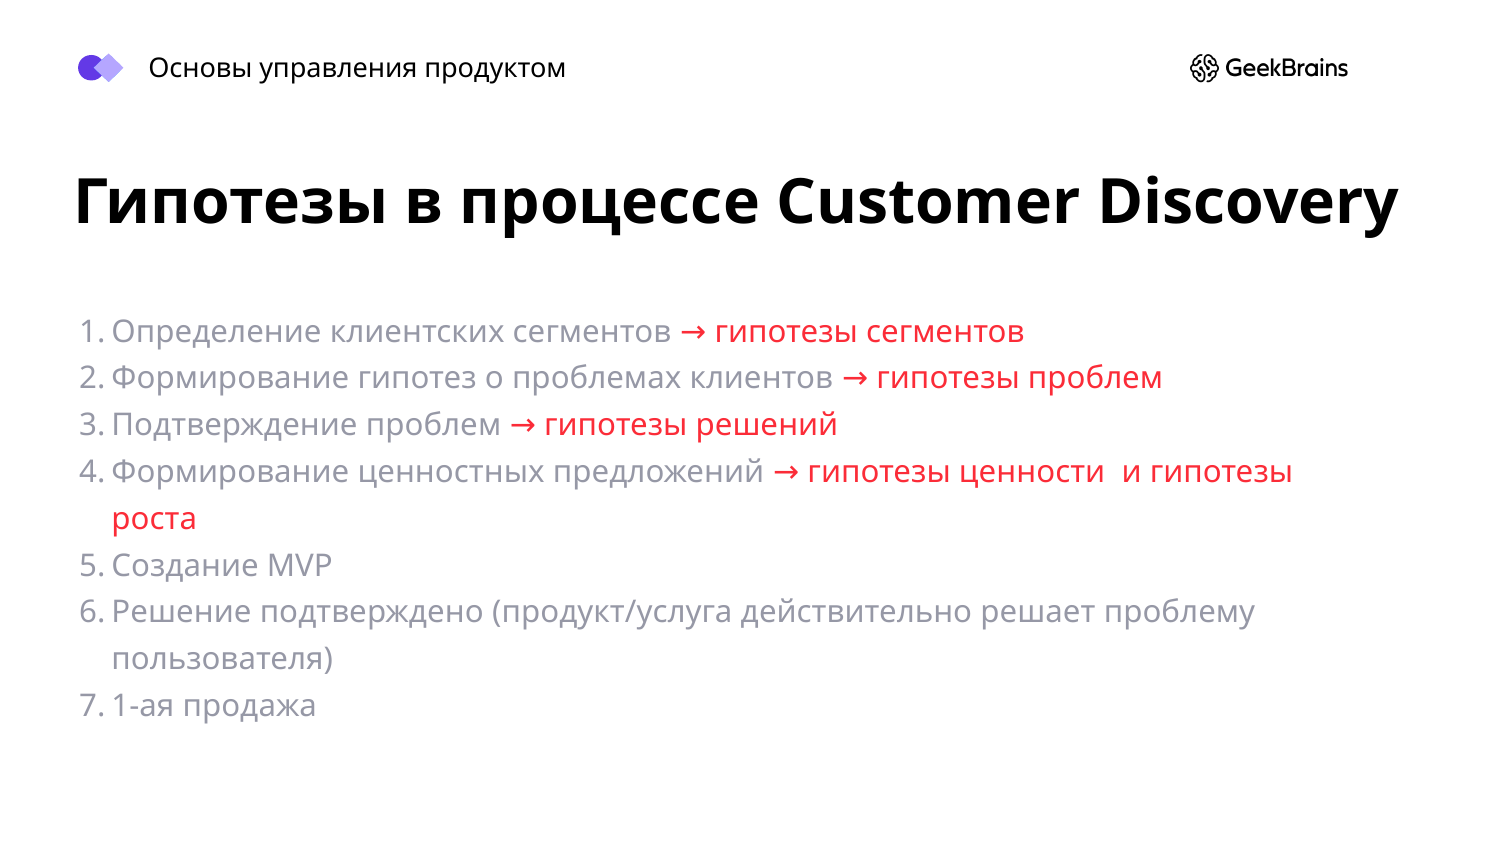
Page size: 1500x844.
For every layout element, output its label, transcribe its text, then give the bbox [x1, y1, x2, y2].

text_box Определение клиентских сегментов → гипотезы сегментов Формирование гипотез о проблемах клиентов → гипотезы проблем Подтверждение проблем → гипотезы решений Формирование ценностных предложений → гипотезы ценности и гипотезы роста Создание MVP Решение подтверждено (продукт/услуга действительно решает проблему пользователя) 1-ая продажа [78, 287, 1374, 701]
text_box [78, 54, 102, 81]
picture [1189, 53, 1348, 83]
text_box [93, 53, 124, 82]
text_box Основы управления продуктом [141, 43, 1029, 81]
title Гипотезы в процессе Customer Discovery [73, 160, 1405, 235]
